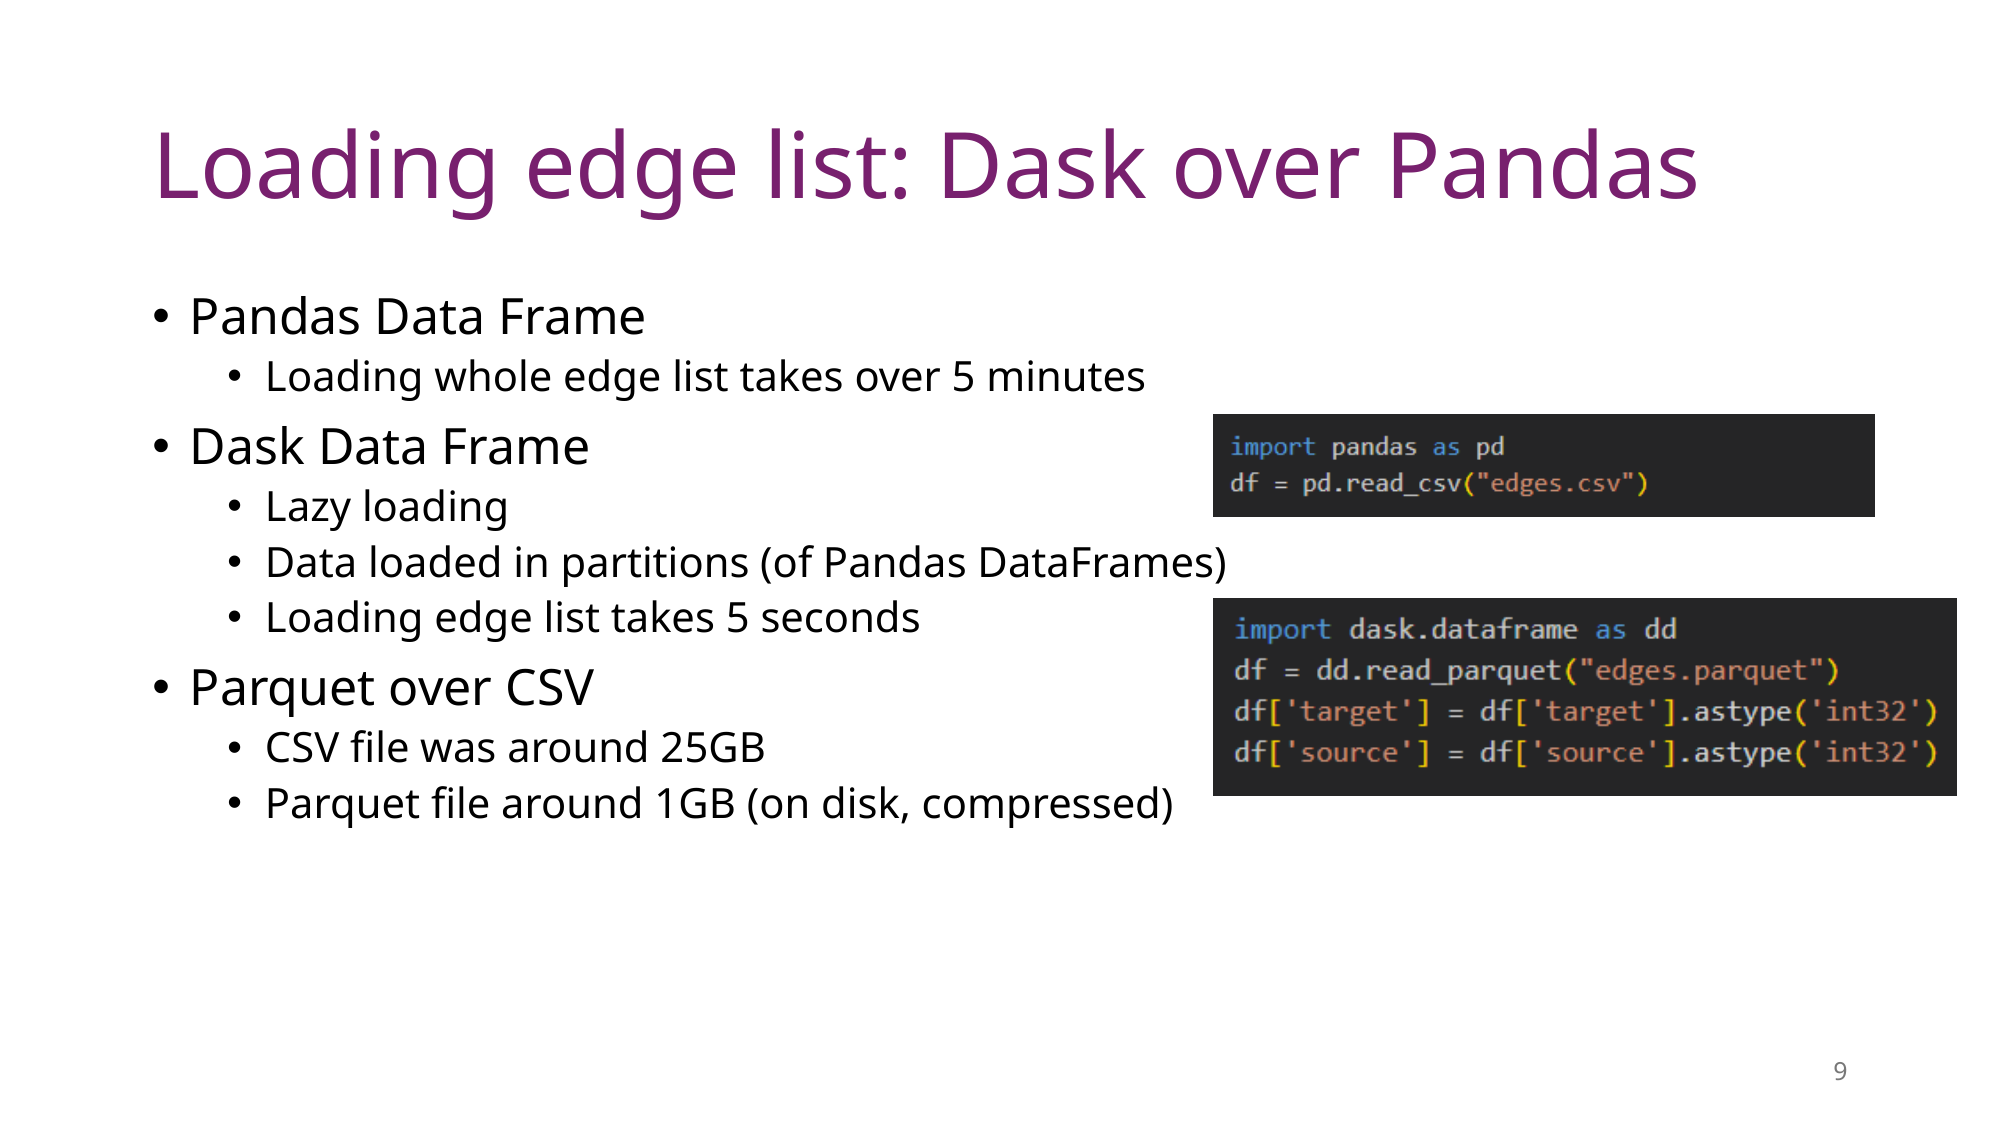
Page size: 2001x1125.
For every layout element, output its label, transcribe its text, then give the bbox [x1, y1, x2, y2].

picture [1213, 414, 1876, 517]
text_box Loading edge list: Dask over Pandas [137, 59, 1863, 278]
slide_number 9 [1412, 1042, 1863, 1103]
text_box Pandas Data Frame Loading whole edge list takes over 5 minutes Dask Data Frame Lazy loading Data loaded in partitions (of Pandas DataFrames) Loading edge list takes 5 seconds Parquet over CSV CSV file was around 25GB Parquet file around 1GB (on disk, compressed) [137, 283, 1377, 975]
picture [1213, 598, 1958, 796]
